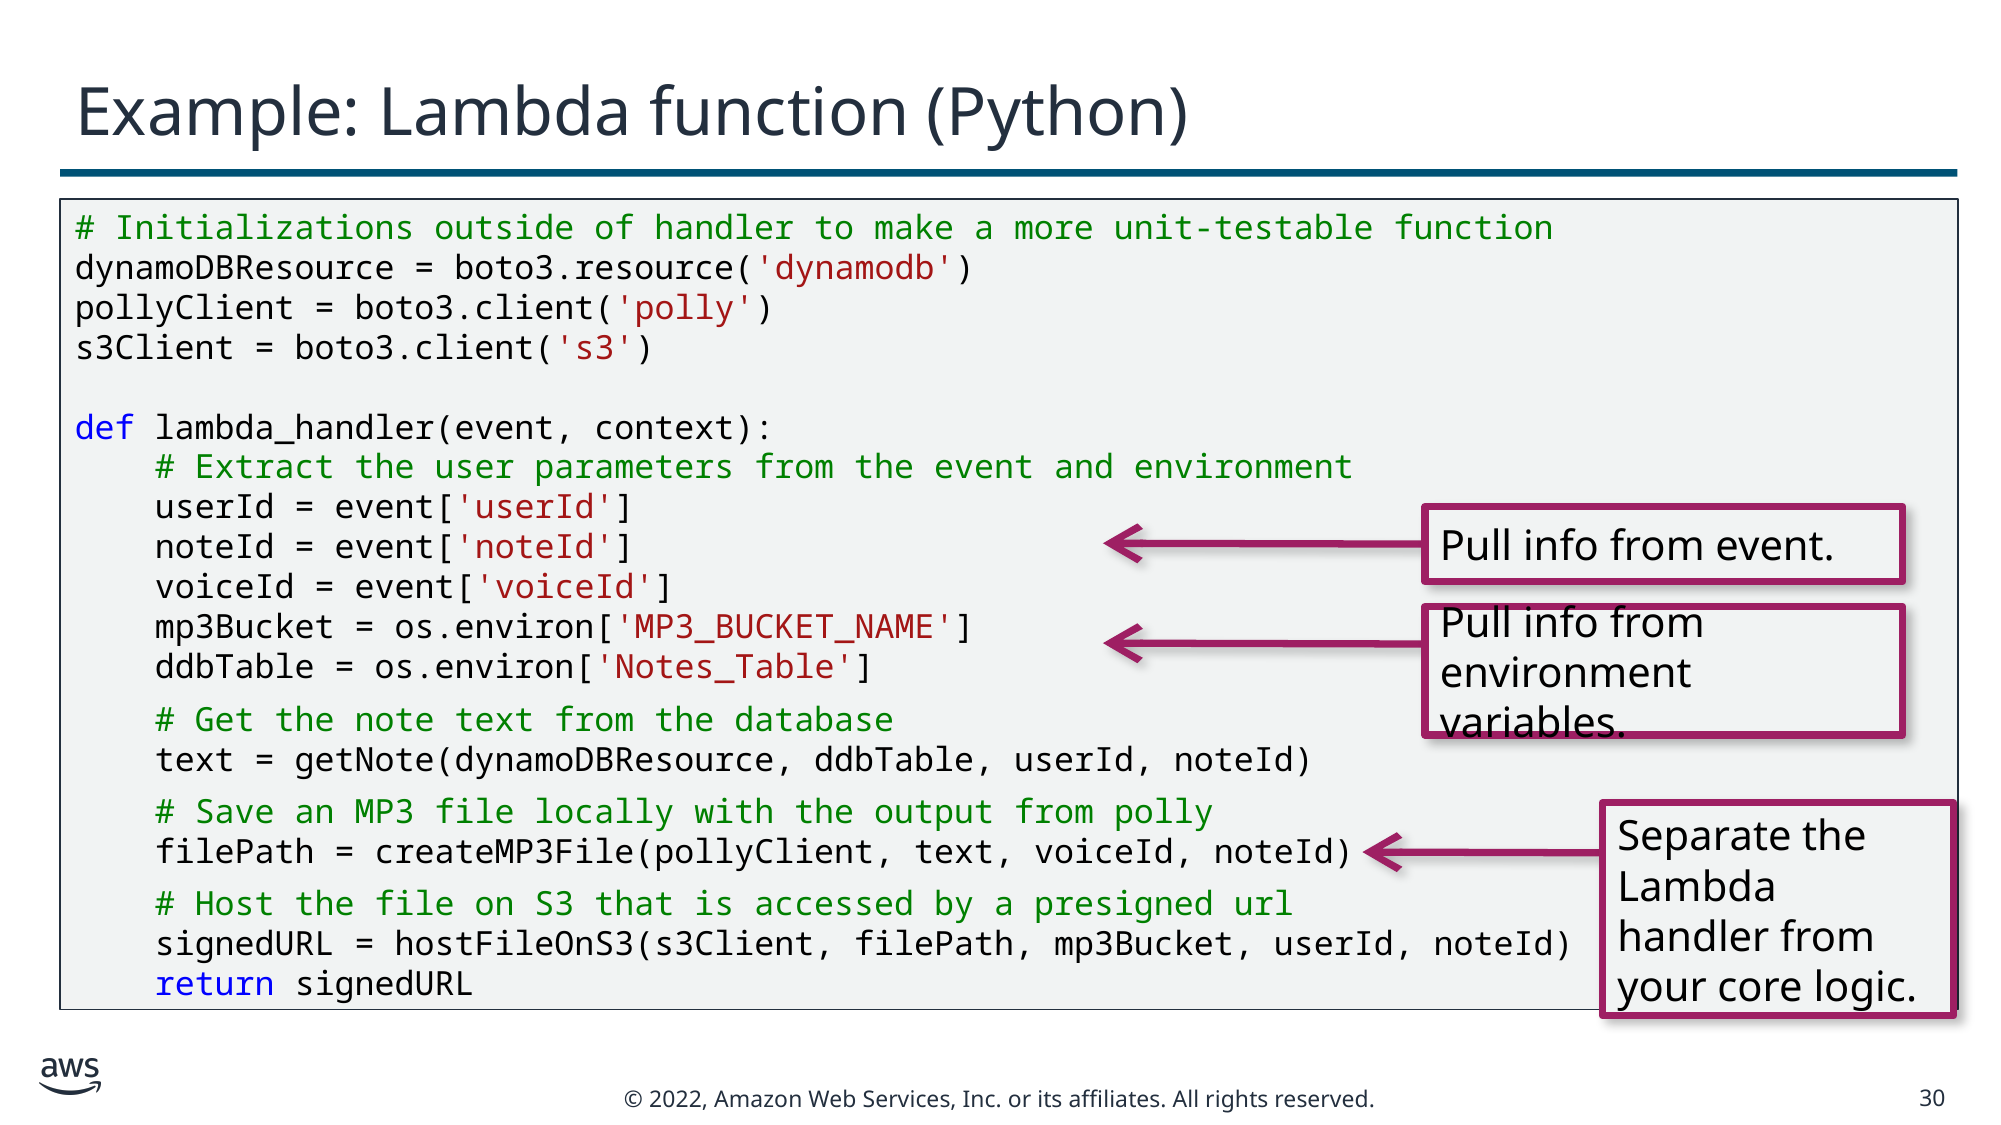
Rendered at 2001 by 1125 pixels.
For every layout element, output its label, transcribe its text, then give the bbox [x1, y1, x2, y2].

title Example: Lambda function (Python) [60, 49, 1958, 170]
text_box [1102, 506, 1954, 1016]
picture [39, 1058, 101, 1095]
slide_number 30 [1881, 1077, 1961, 1121]
text_box # Initializations outside of handler to make a more unit-testable function dynamoDBResource = boto3.resource('dynamodb') pollyClient = boto3.client('polly') s3Client = boto3.client('s3') def lambda_handler(event, context): # Extract the user parameters from the event and environment userId = event['userId'] noteId = event['noteId'] voiceId = event['voiceId'] mp3Bucket = os.environ['MP3_BUCKET_NAME'] ddbTable = os.environ['Notes_Table'] # Get the note text from the database text = getNote(dynamoDBResource, ddbTable, userId, noteId) # Save an MP3 file locally with the output from polly filePath = createMP3File(pollyClient, text, voiceId, noteId) # Host the file on S3 that is accessed by a presigned url signedURL = hostFileOnS3(s3Client, filePath, mp3Bucket, userId, noteId) return signedURL [59, 198, 1959, 1010]
